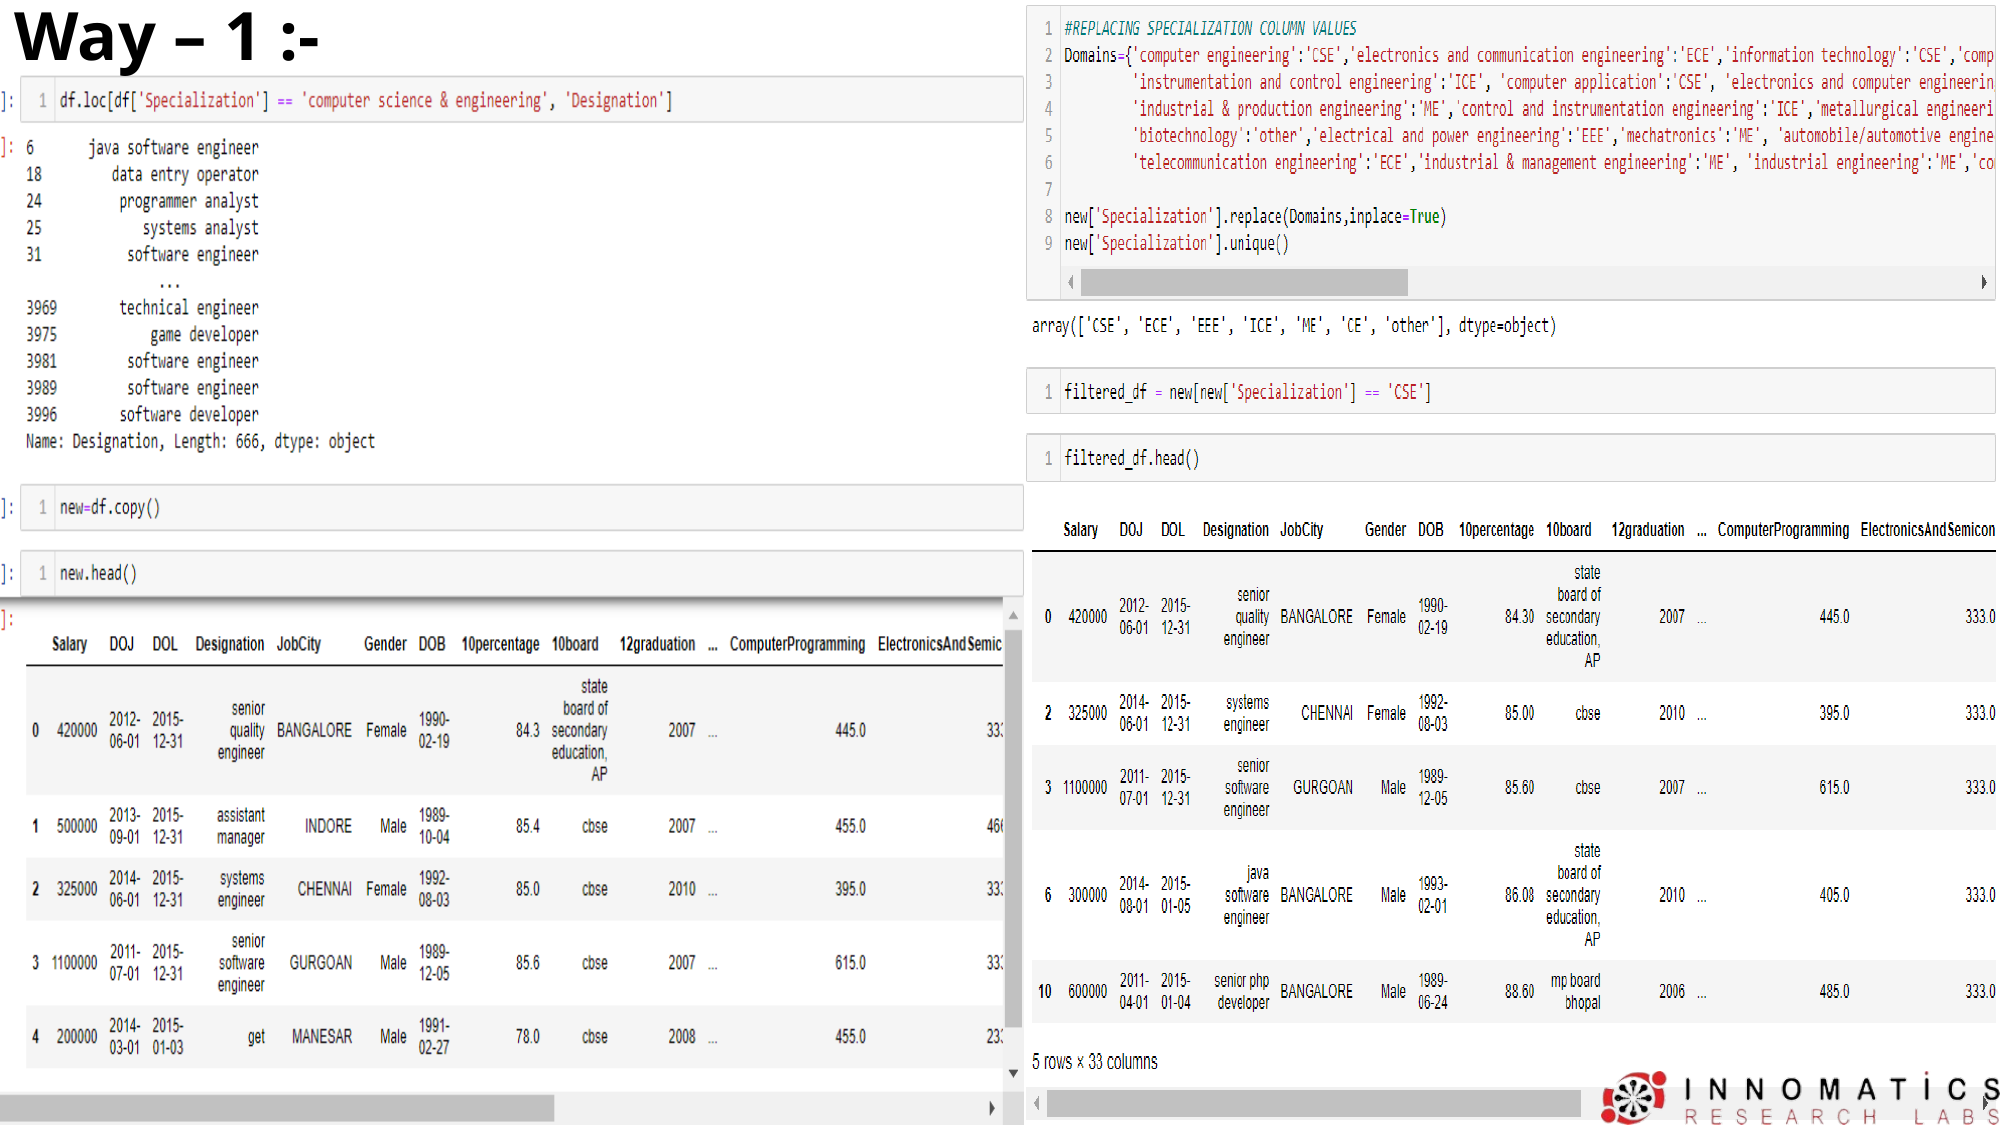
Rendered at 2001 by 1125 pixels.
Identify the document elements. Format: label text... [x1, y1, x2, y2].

picture [0, 0, 2000, 1125]
text_box Way – 1 :- [0, 0, 336, 66]
